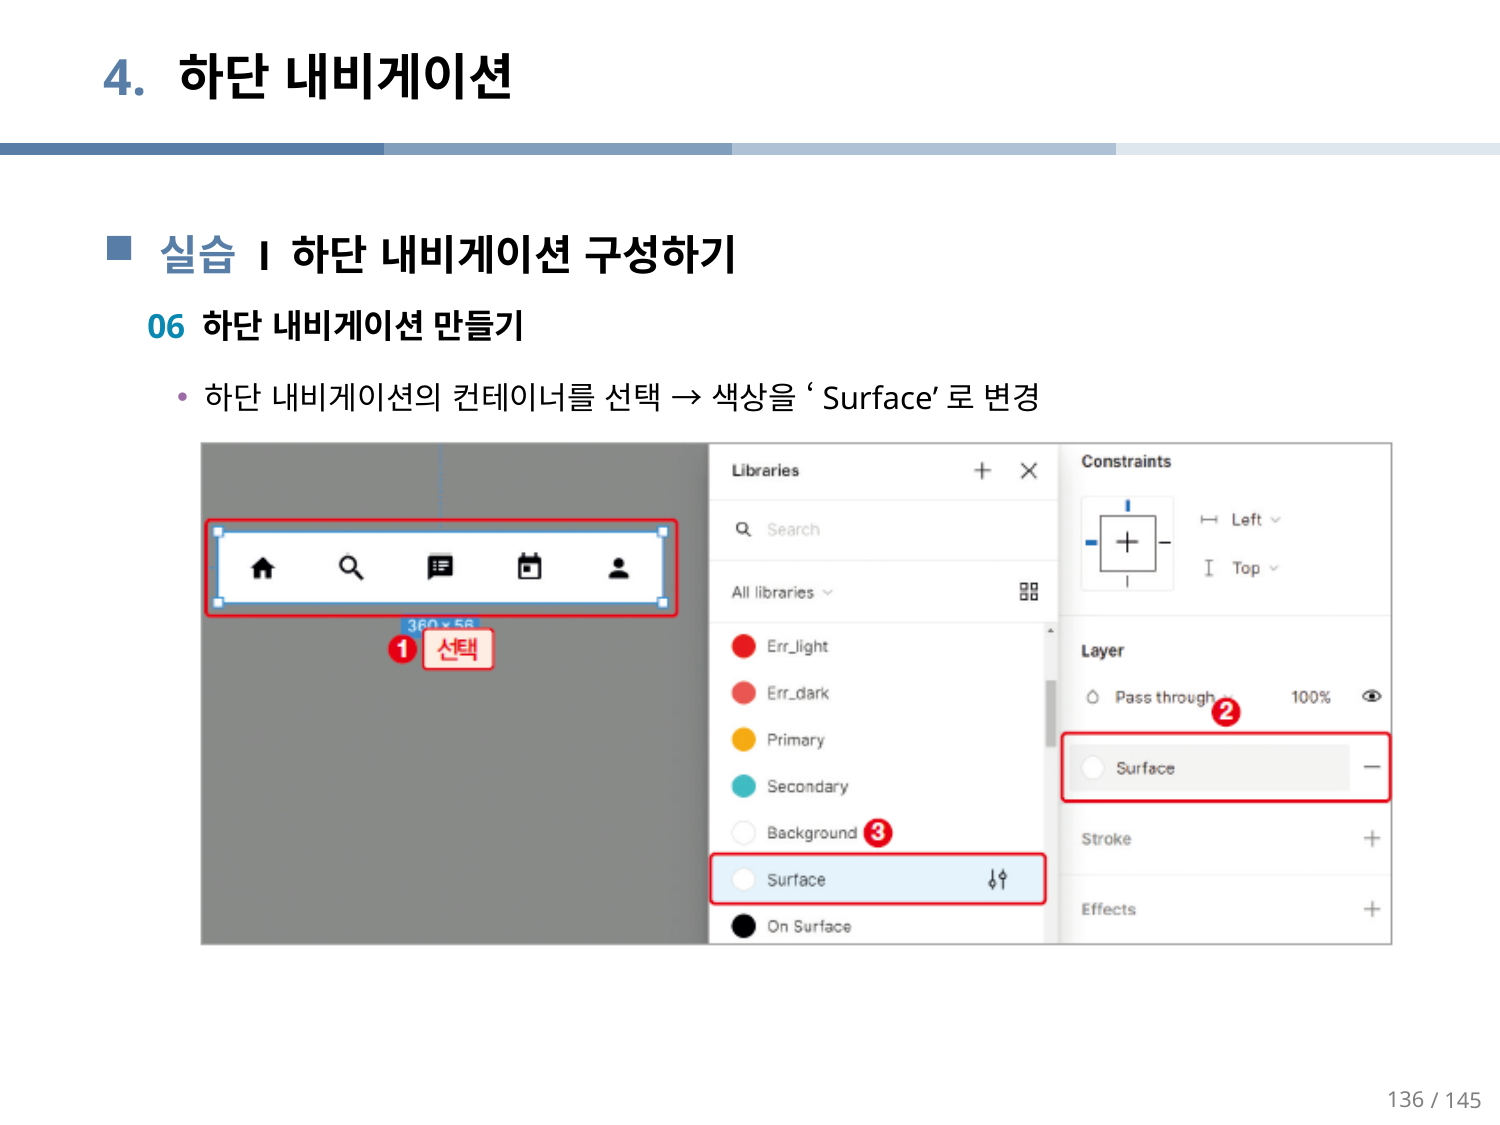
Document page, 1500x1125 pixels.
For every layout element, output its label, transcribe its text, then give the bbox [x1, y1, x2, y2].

picture [194, 432, 1407, 965]
text_box 실습 I 하단 내비게이션 구성하기 06 하단 내비게이션 만들기 하단 내비게이션의 컨테이너를 선택 → 색상을 ‘Surface’로 변경 [88, 196, 1436, 1083]
title 하단 내비게이션 [88, 30, 1211, 121]
